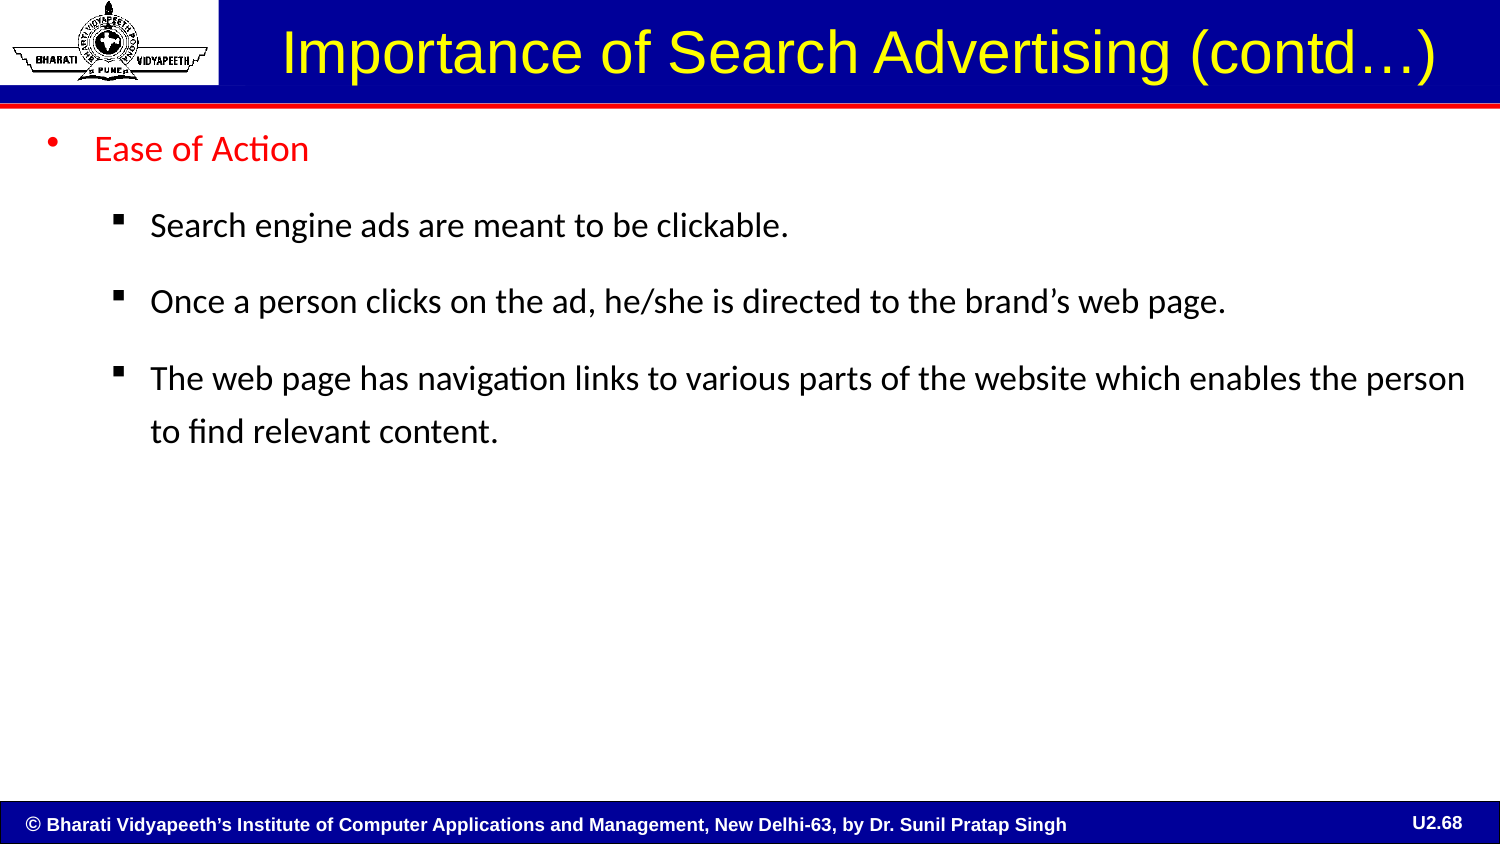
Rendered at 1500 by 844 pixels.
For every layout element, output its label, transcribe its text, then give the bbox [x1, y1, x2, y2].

list Ease of Action Search engine ads are meant to be clickable. Once a person clicks on the ad, he/she is directed to the brand’s web page. The web page has navigation links to various parts of the website which enables the person to find relevant content. [33, 106, 1481, 802]
picture [12, 1, 208, 81]
title Importance of Search Advertising (contd…) [233, 6, 1488, 89]
